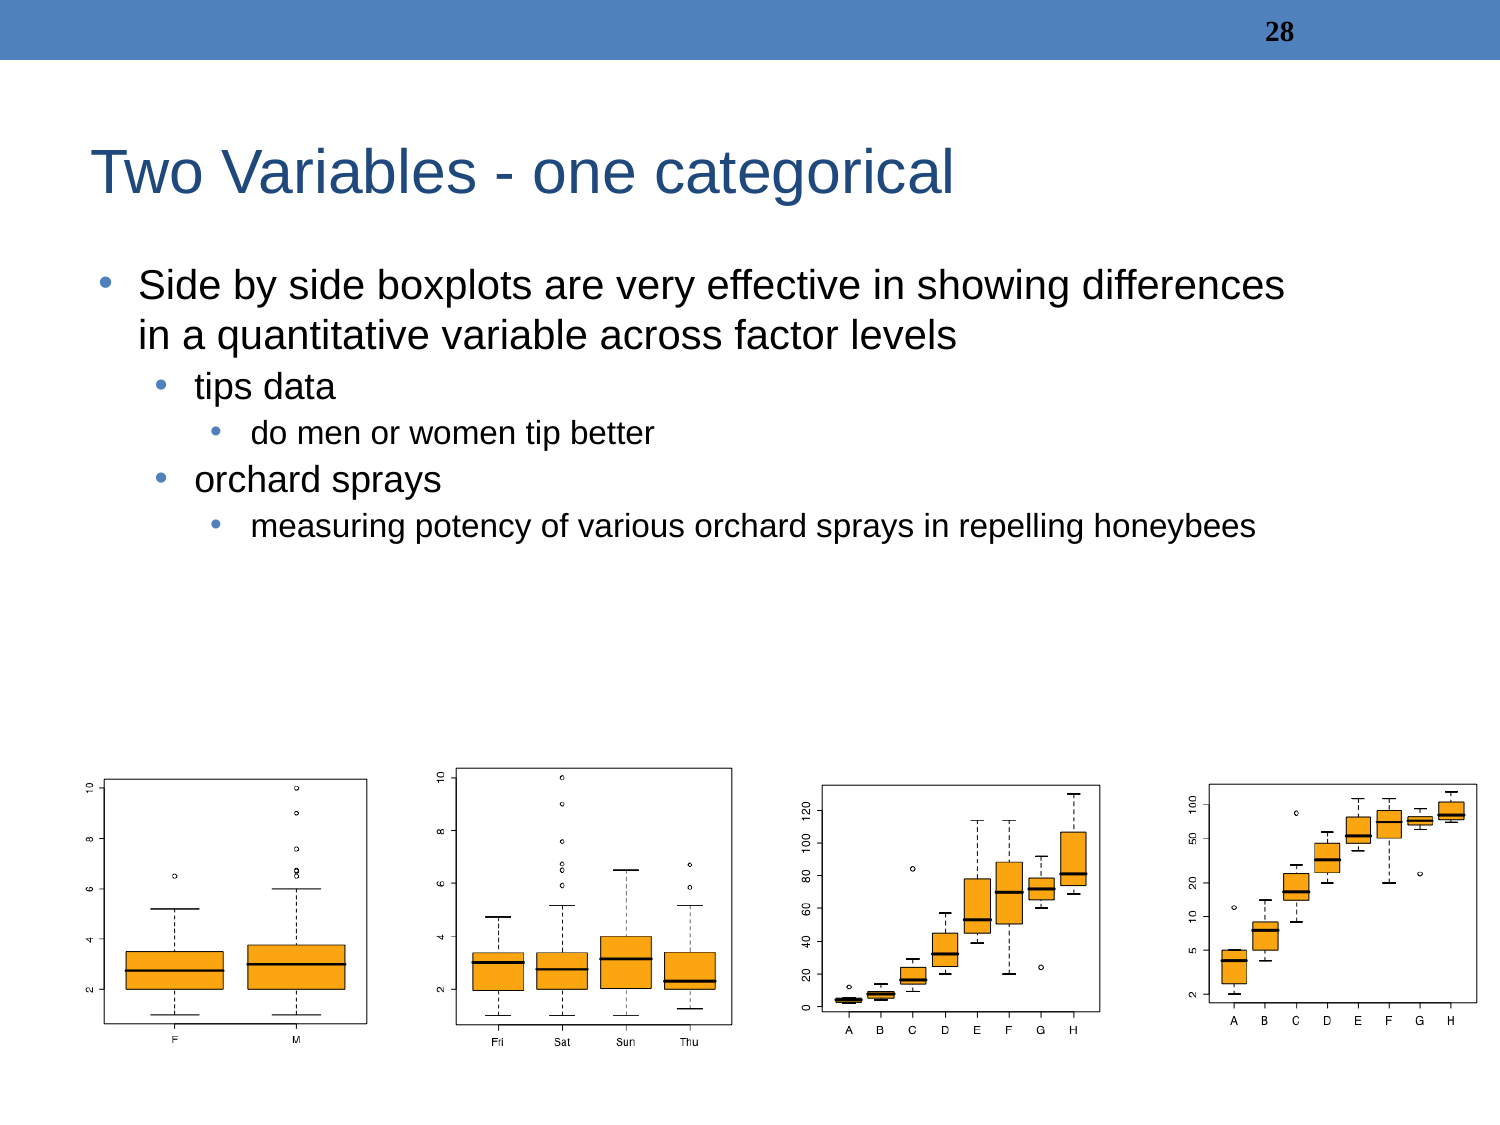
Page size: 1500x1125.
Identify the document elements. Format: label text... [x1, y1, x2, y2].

picture [412, 724, 754, 1080]
text_box ‹#› [1250, 3, 1425, 57]
picture [774, 737, 1124, 1071]
picture [62, 737, 388, 1076]
title Two Variables - one categorical [75, 87, 1425, 250]
picture [1162, 737, 1500, 1061]
list Side by side boxplots are very effective in showing differences in a quantitative variable across factor levels tips data do men or women tip better orchard sprays measuring potency of various orchard sprays in repelling honeybees [66, 249, 1342, 713]
